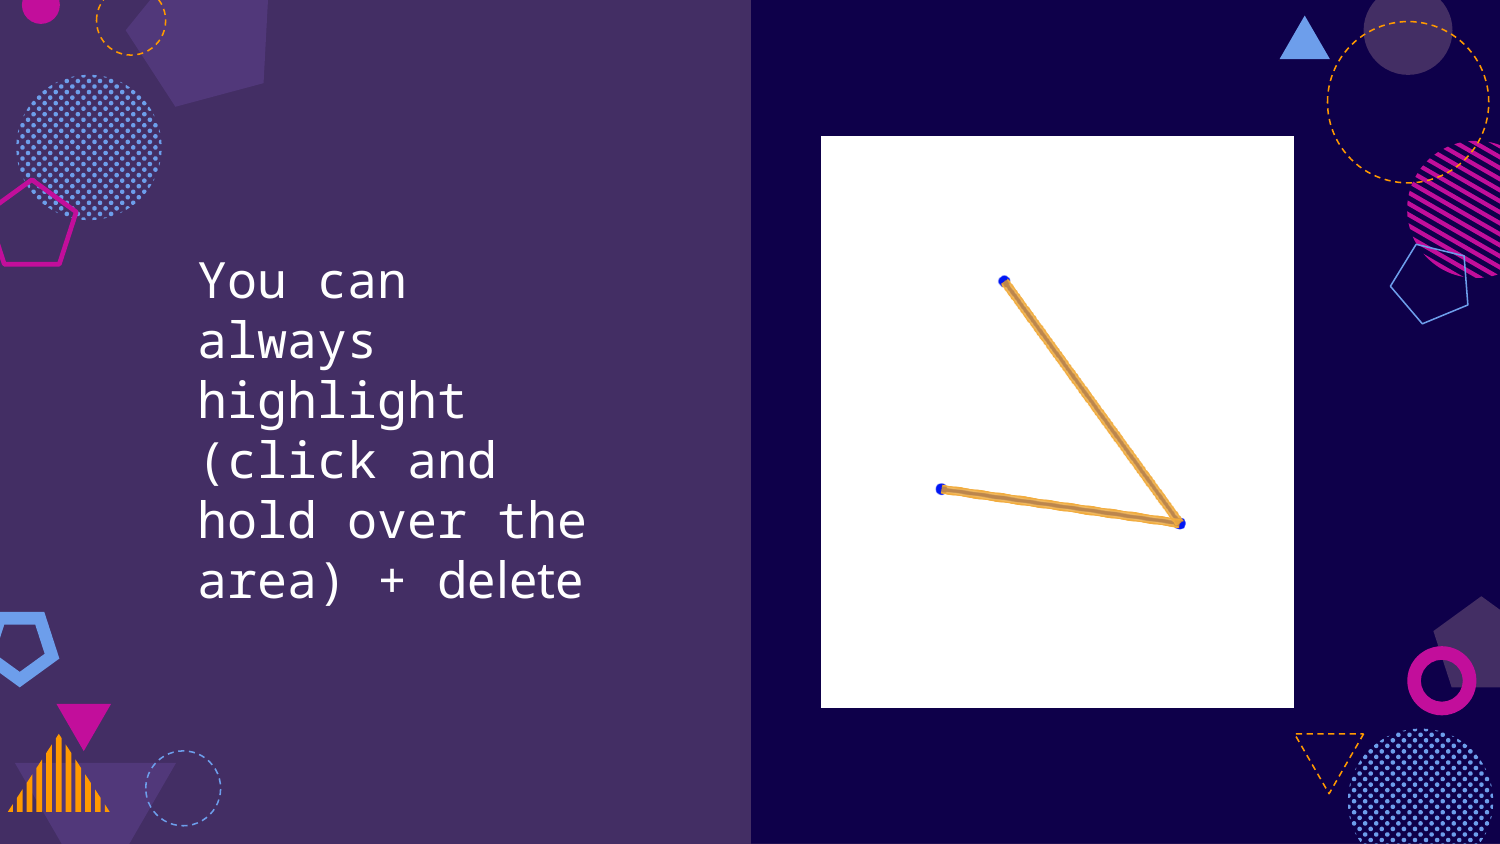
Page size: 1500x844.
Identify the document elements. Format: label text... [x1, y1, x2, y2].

picture [821, 136, 1294, 708]
text_box You can always highlight (click and hold over the area) + delete [182, 233, 605, 624]
